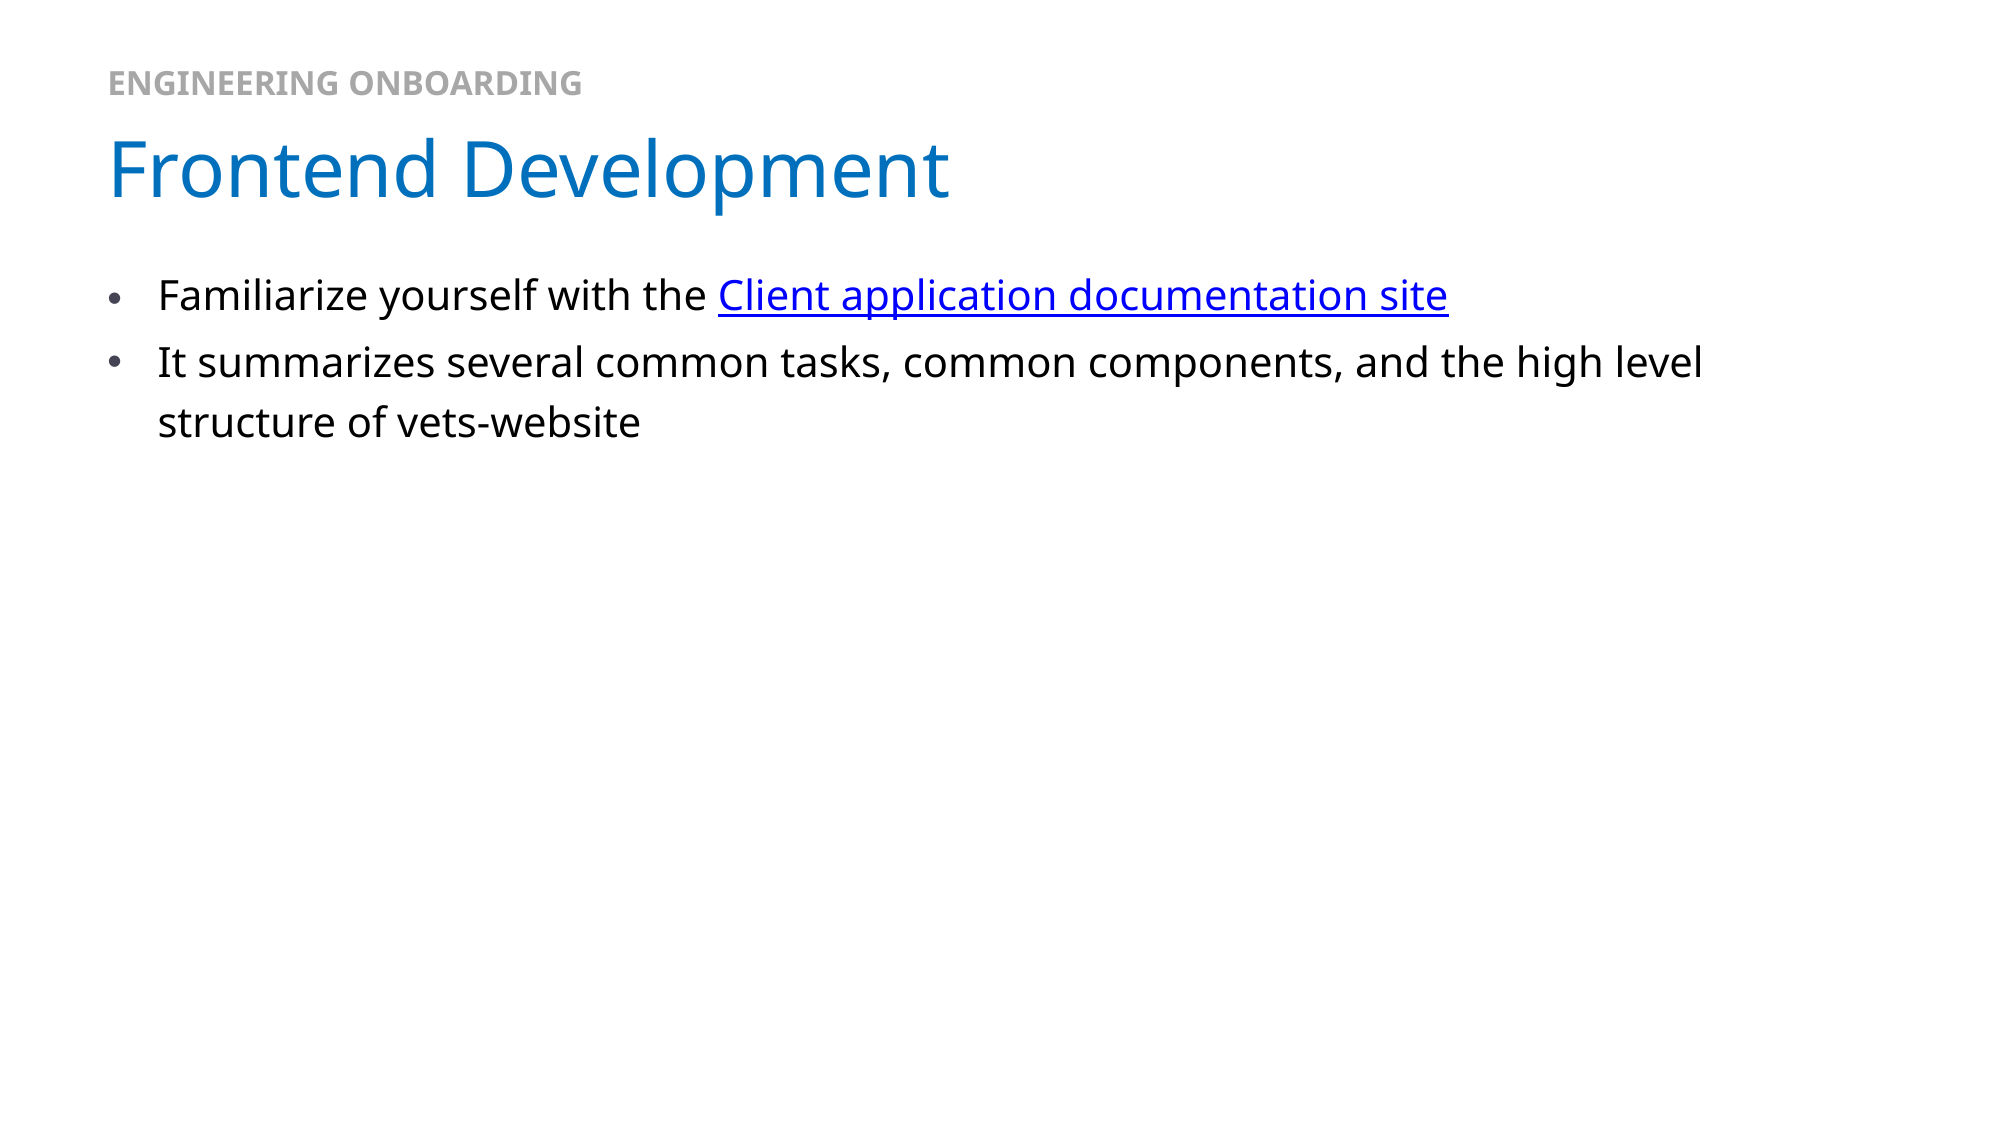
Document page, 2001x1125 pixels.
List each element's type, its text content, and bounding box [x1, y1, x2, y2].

list Familiarize yourself with the Client application documentation site It summarizes several common tasks, common components, and the high level structure of vets-website [99, 250, 1719, 1014]
list ENGINEERING ONBOARDING [99, 54, 1750, 113]
title Frontend Development [99, 113, 1750, 251]
